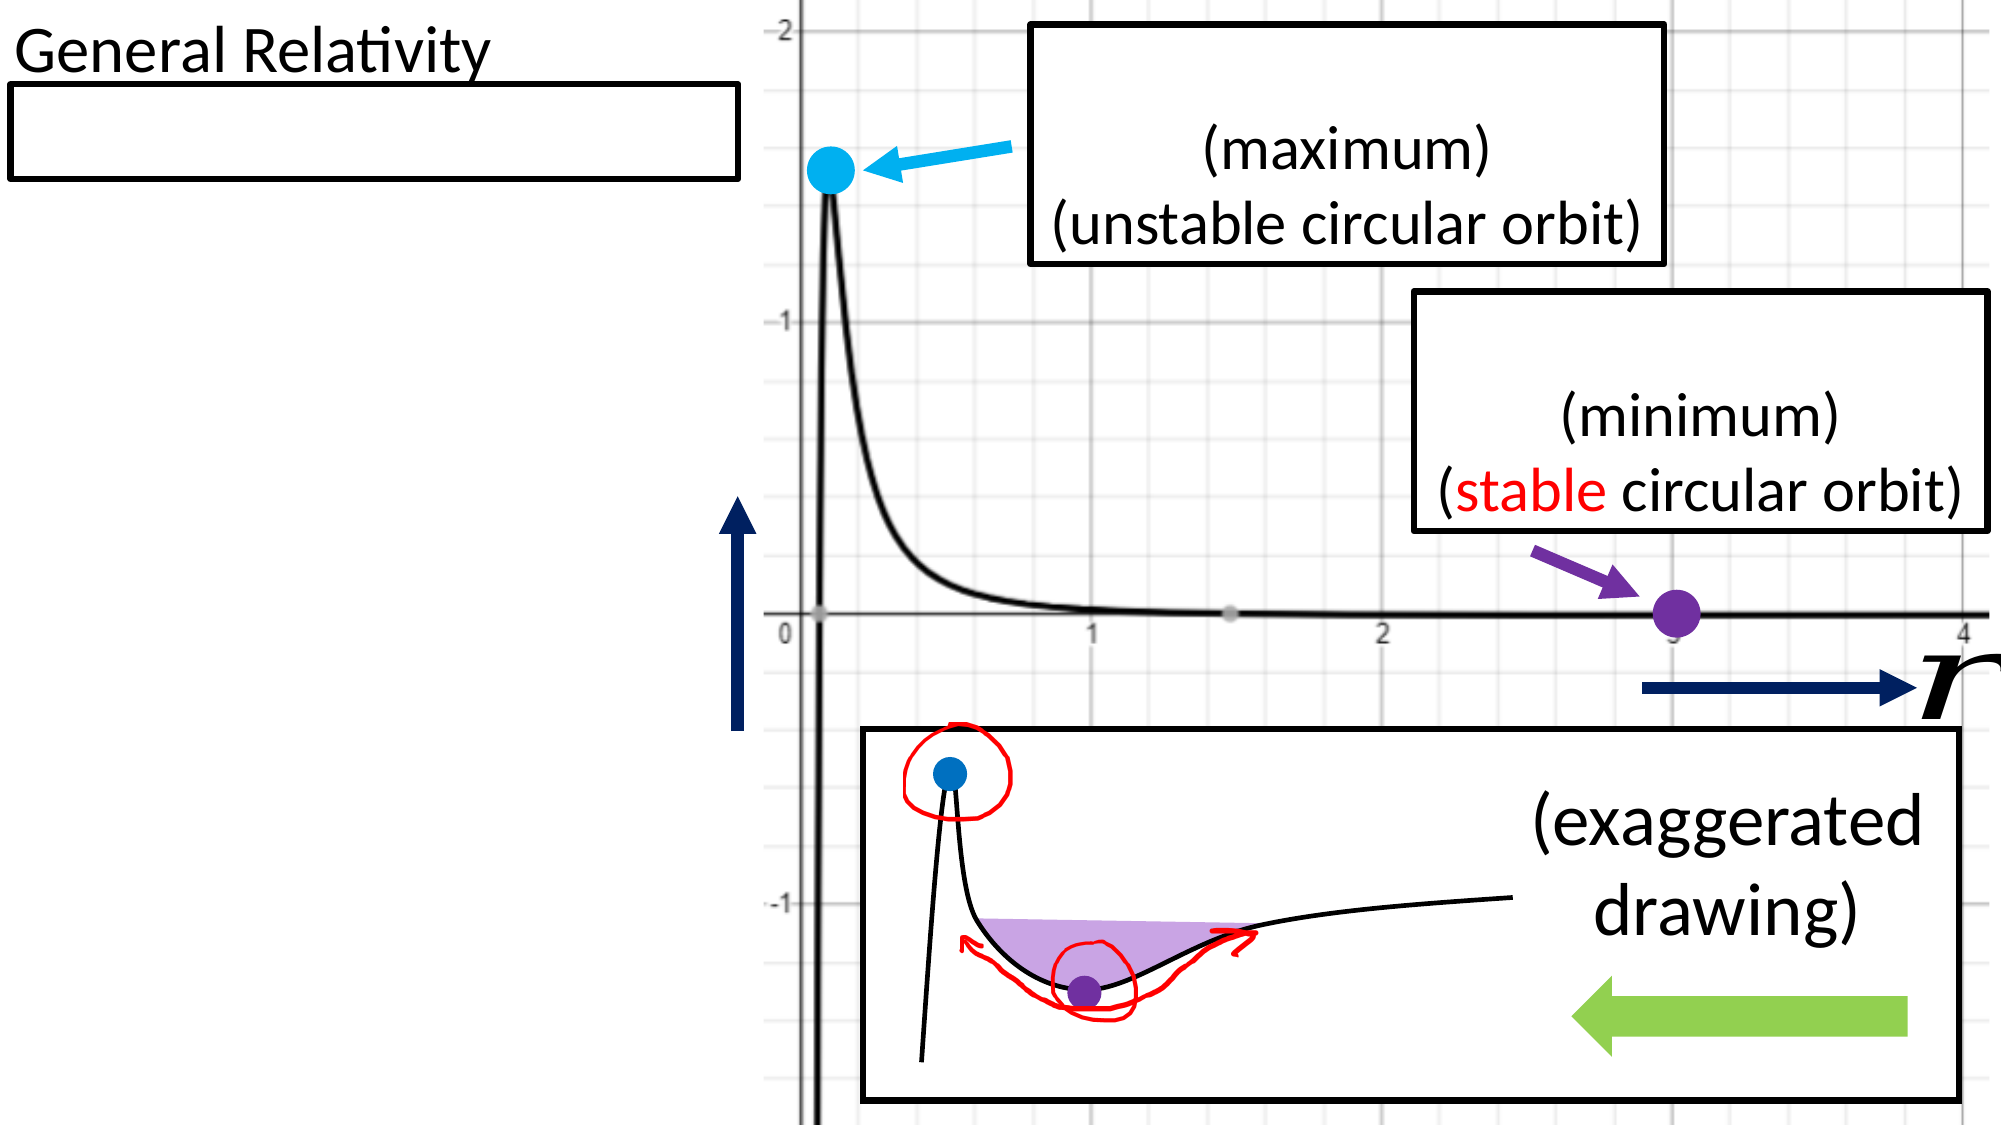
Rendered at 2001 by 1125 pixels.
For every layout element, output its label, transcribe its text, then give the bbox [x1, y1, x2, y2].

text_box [806, 24, 1665, 269]
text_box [1642, 611, 2000, 749]
picture [763, 0, 1990, 1125]
text_box General Relativity [0, 0, 518, 94]
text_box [1413, 291, 1988, 638]
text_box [921, 756, 1513, 1063]
